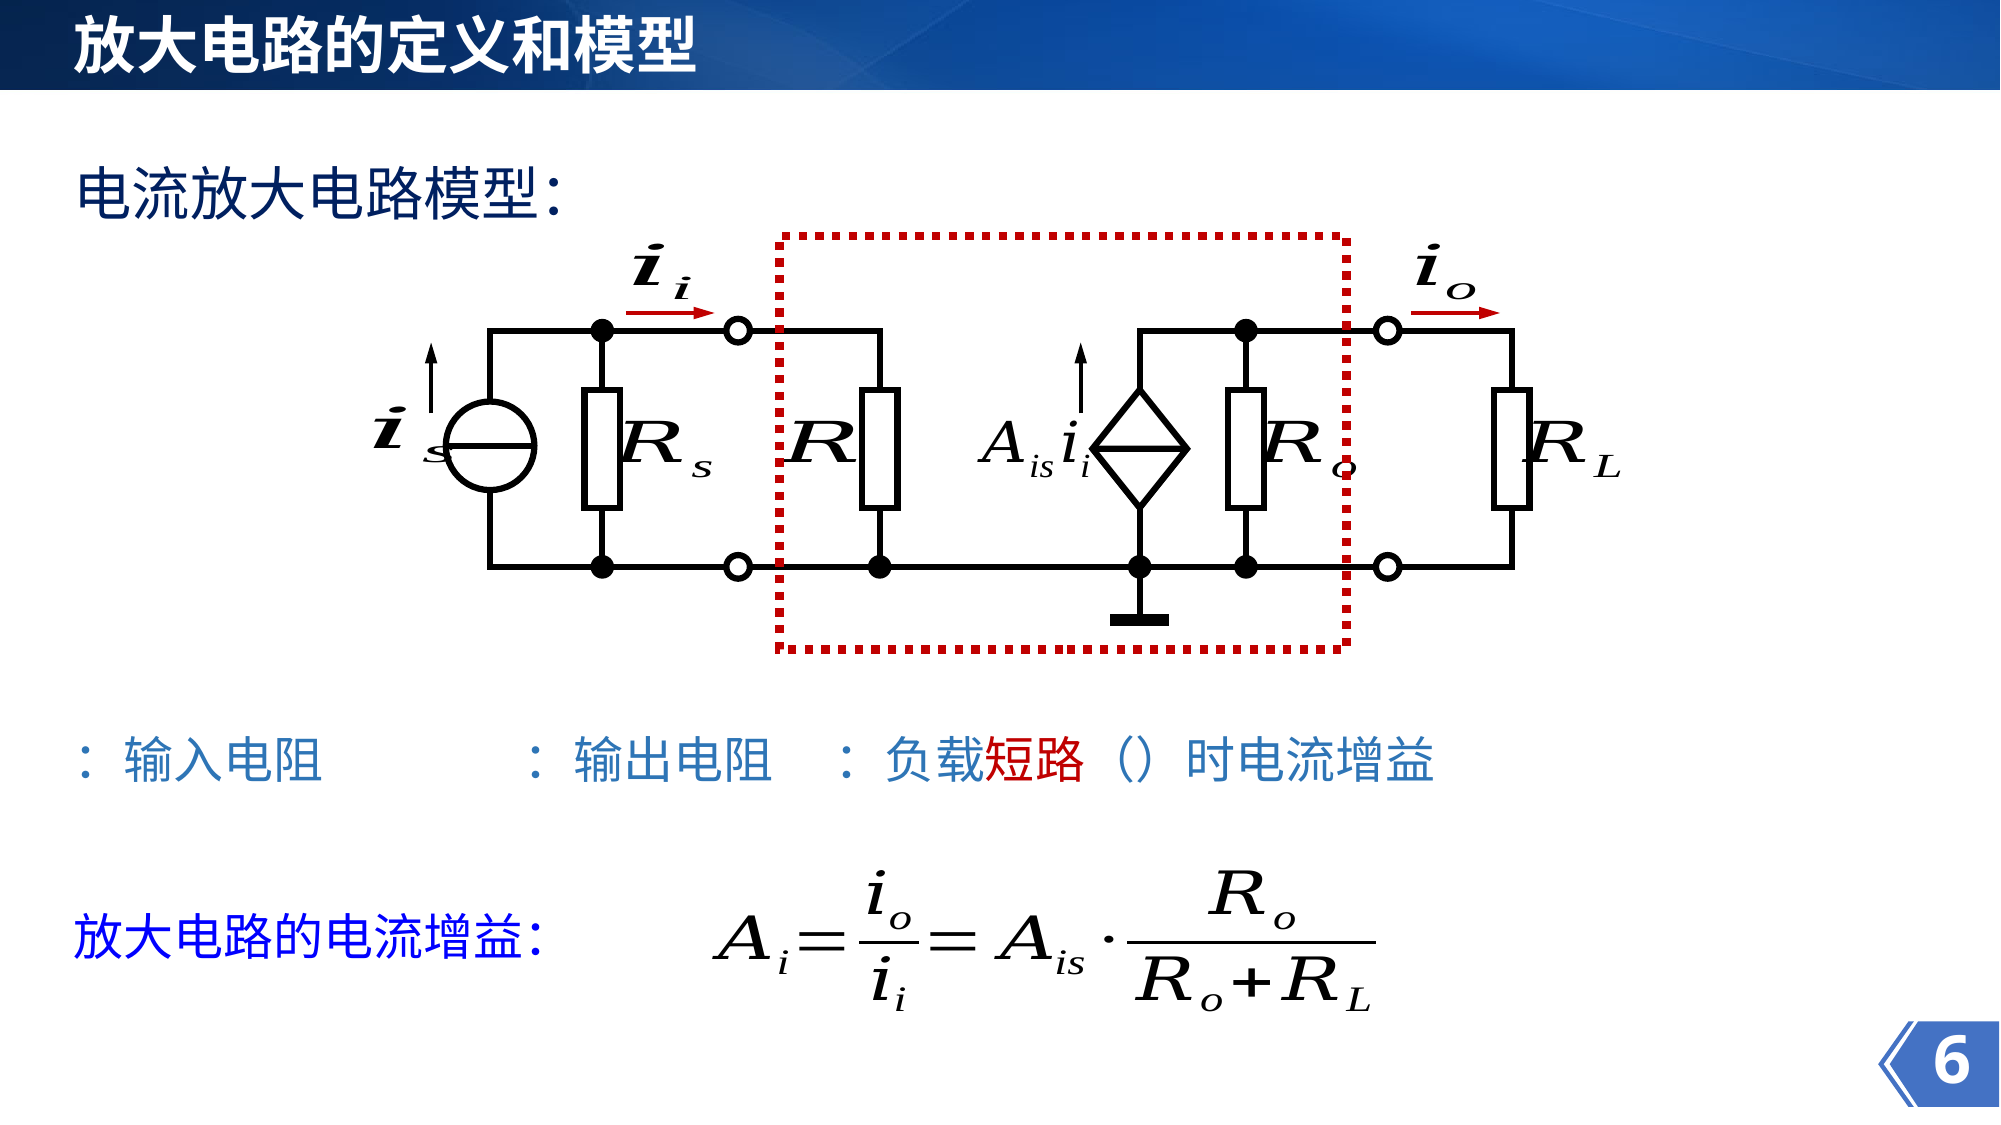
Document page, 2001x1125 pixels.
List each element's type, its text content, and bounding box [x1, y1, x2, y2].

text_box 电流放大电路模型： [58, 135, 732, 235]
text_box 放大电路的电流增益： [59, 885, 573, 973]
text_box 放大电路的定义和模型 [58, 0, 1999, 90]
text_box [1878, 1016, 2000, 1107]
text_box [366, 236, 1624, 650]
picture [0, 0, 2000, 95]
